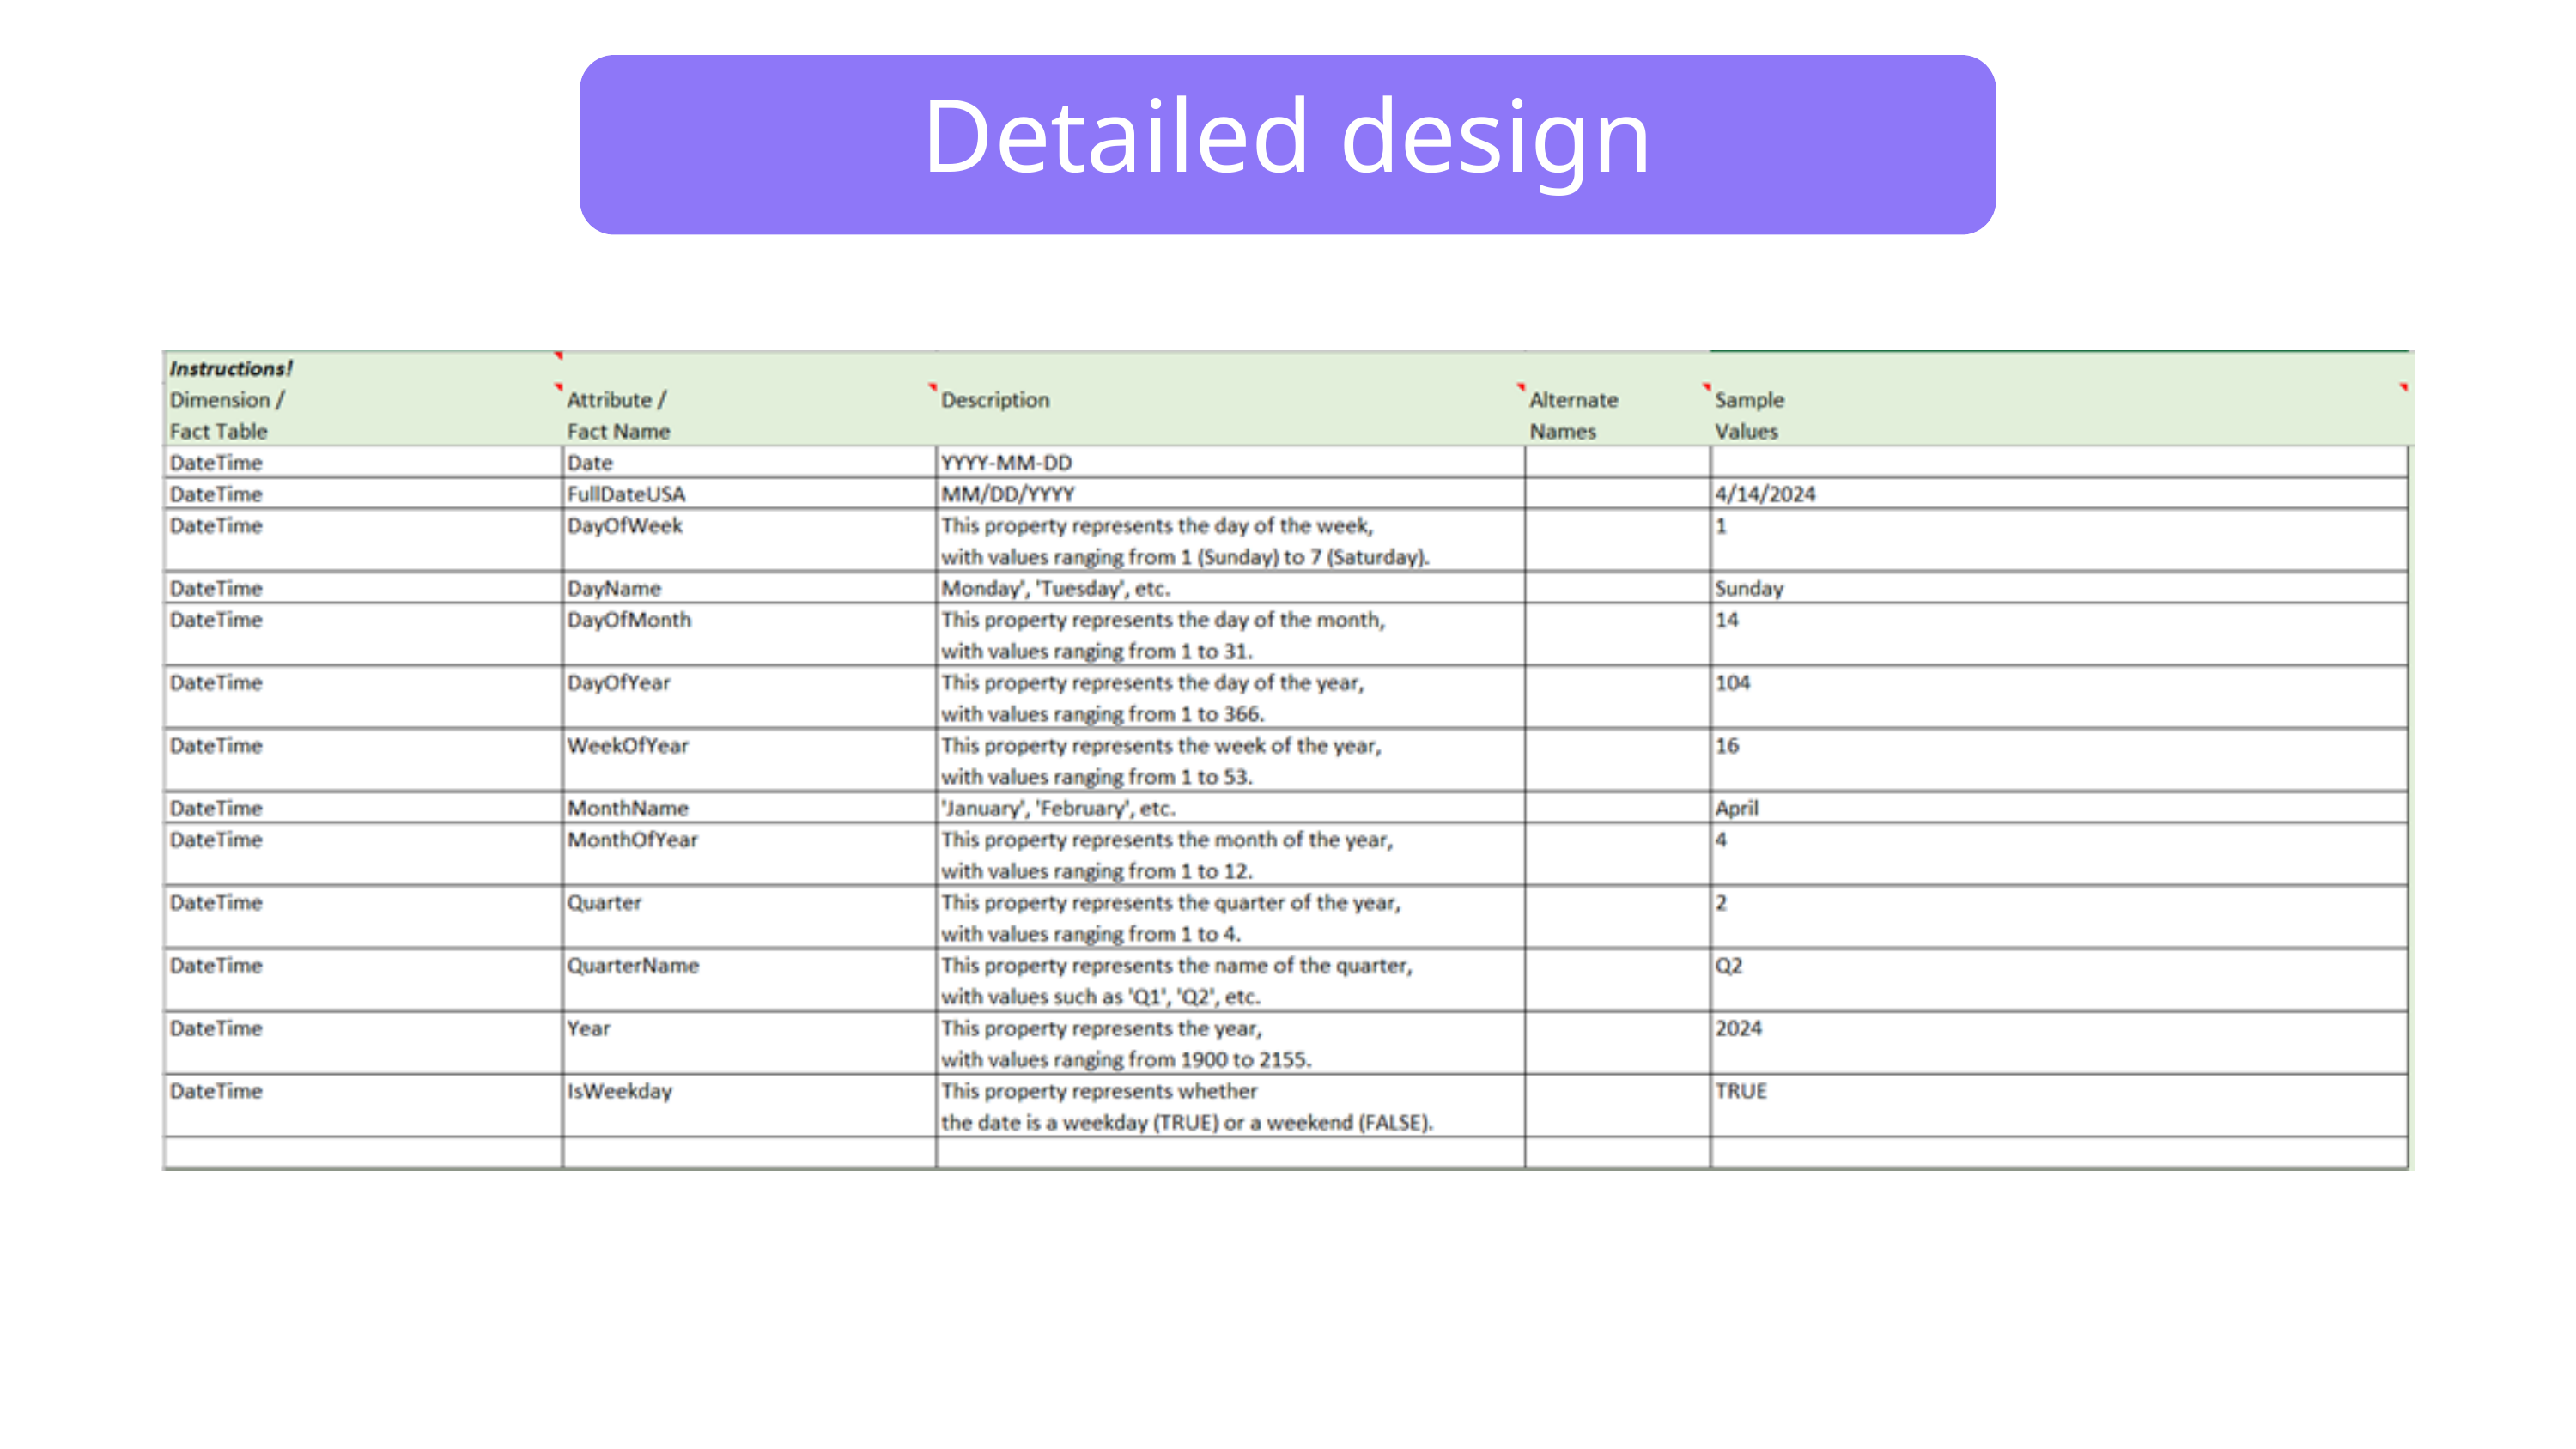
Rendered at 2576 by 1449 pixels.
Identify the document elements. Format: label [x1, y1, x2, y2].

text_box [161, 350, 2415, 1171]
text_box [582, 57, 1994, 233]
